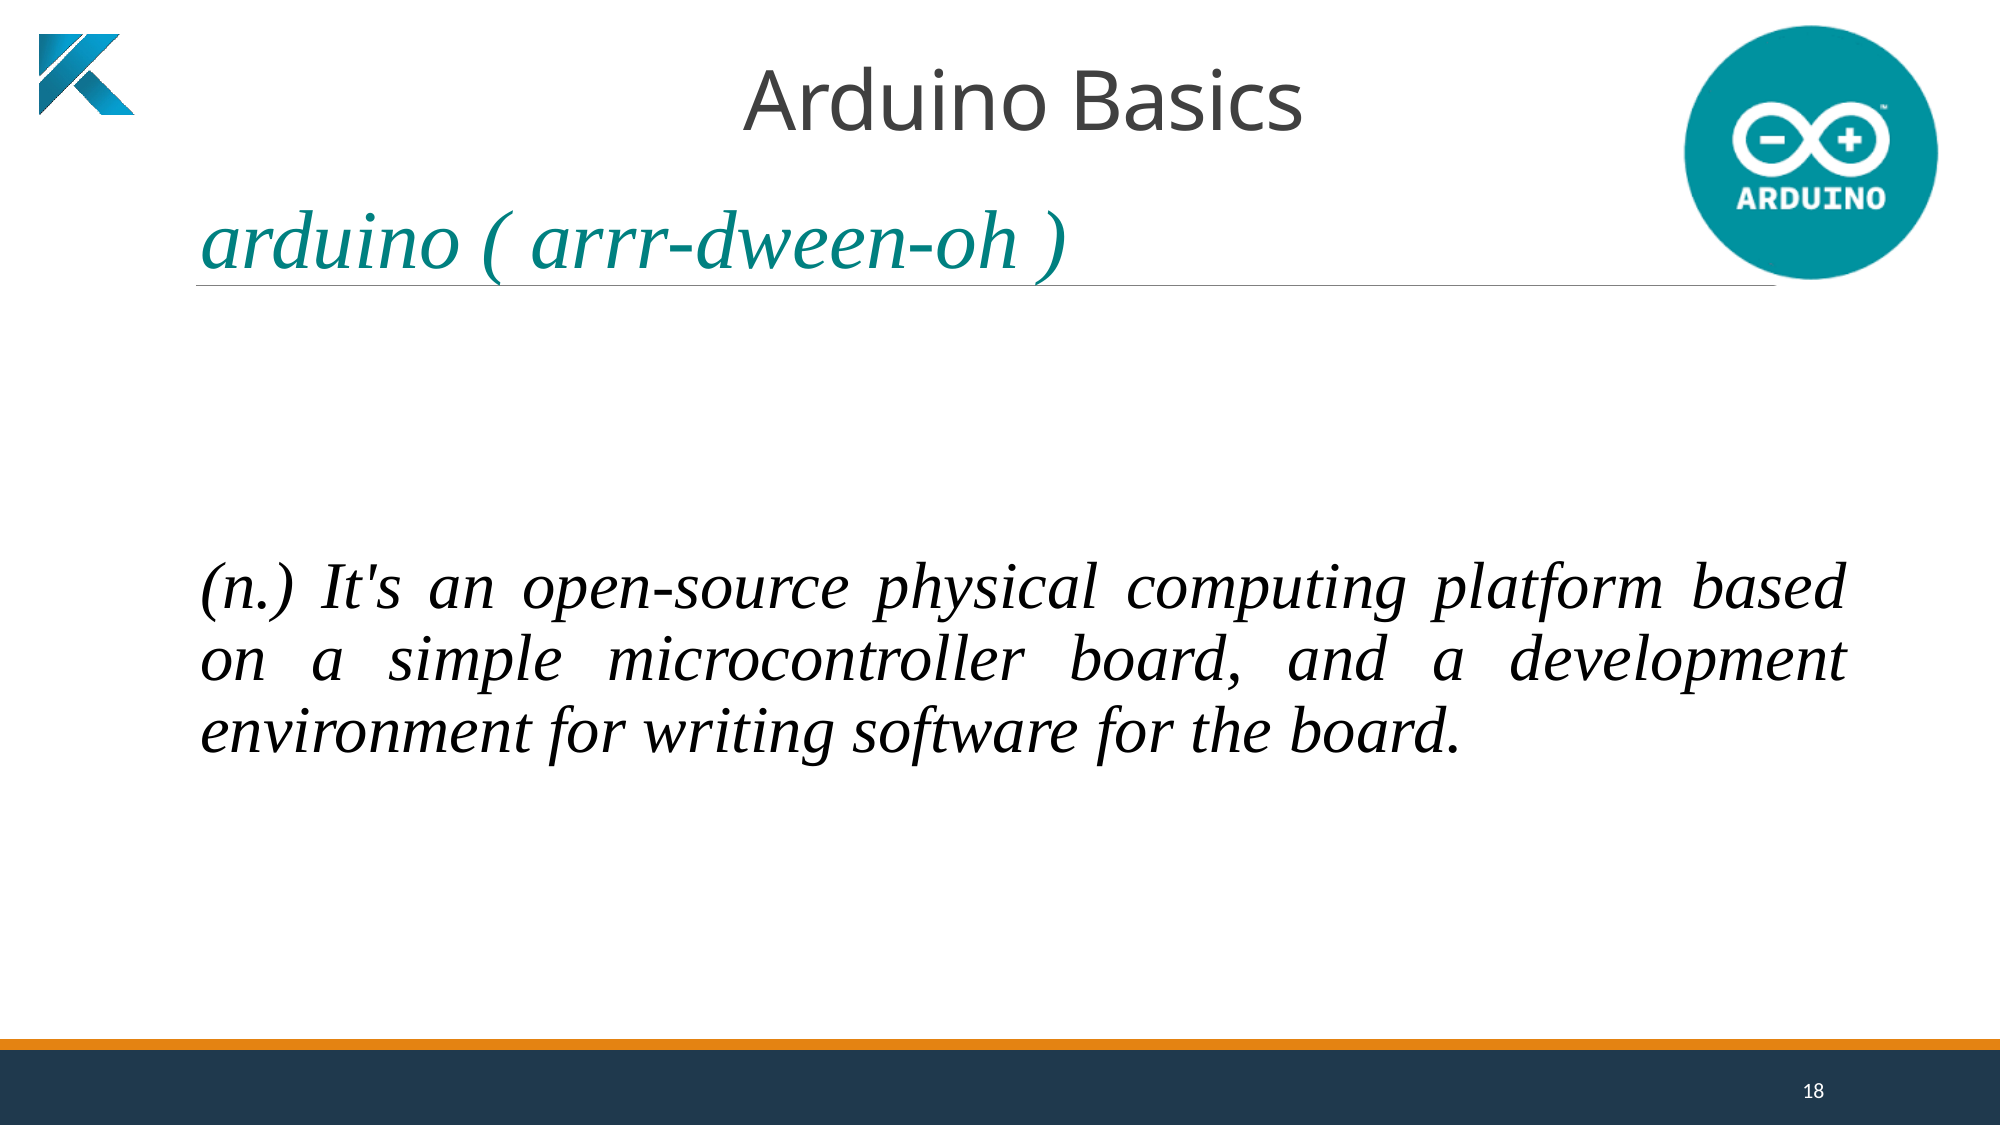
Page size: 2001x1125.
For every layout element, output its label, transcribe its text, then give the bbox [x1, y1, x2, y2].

title Arduino Basics [200, 39, 1667, 156]
picture [36, 24, 138, 126]
slide_number 18 [1624, 1059, 1840, 1120]
picture [1670, 19, 1956, 291]
list arduino ( arrr-dween-oh ) (n.) It's an open-source physical computing platform based on a simple microcontroller board, and a development environment for writing software for the board. [200, 189, 1850, 850]
